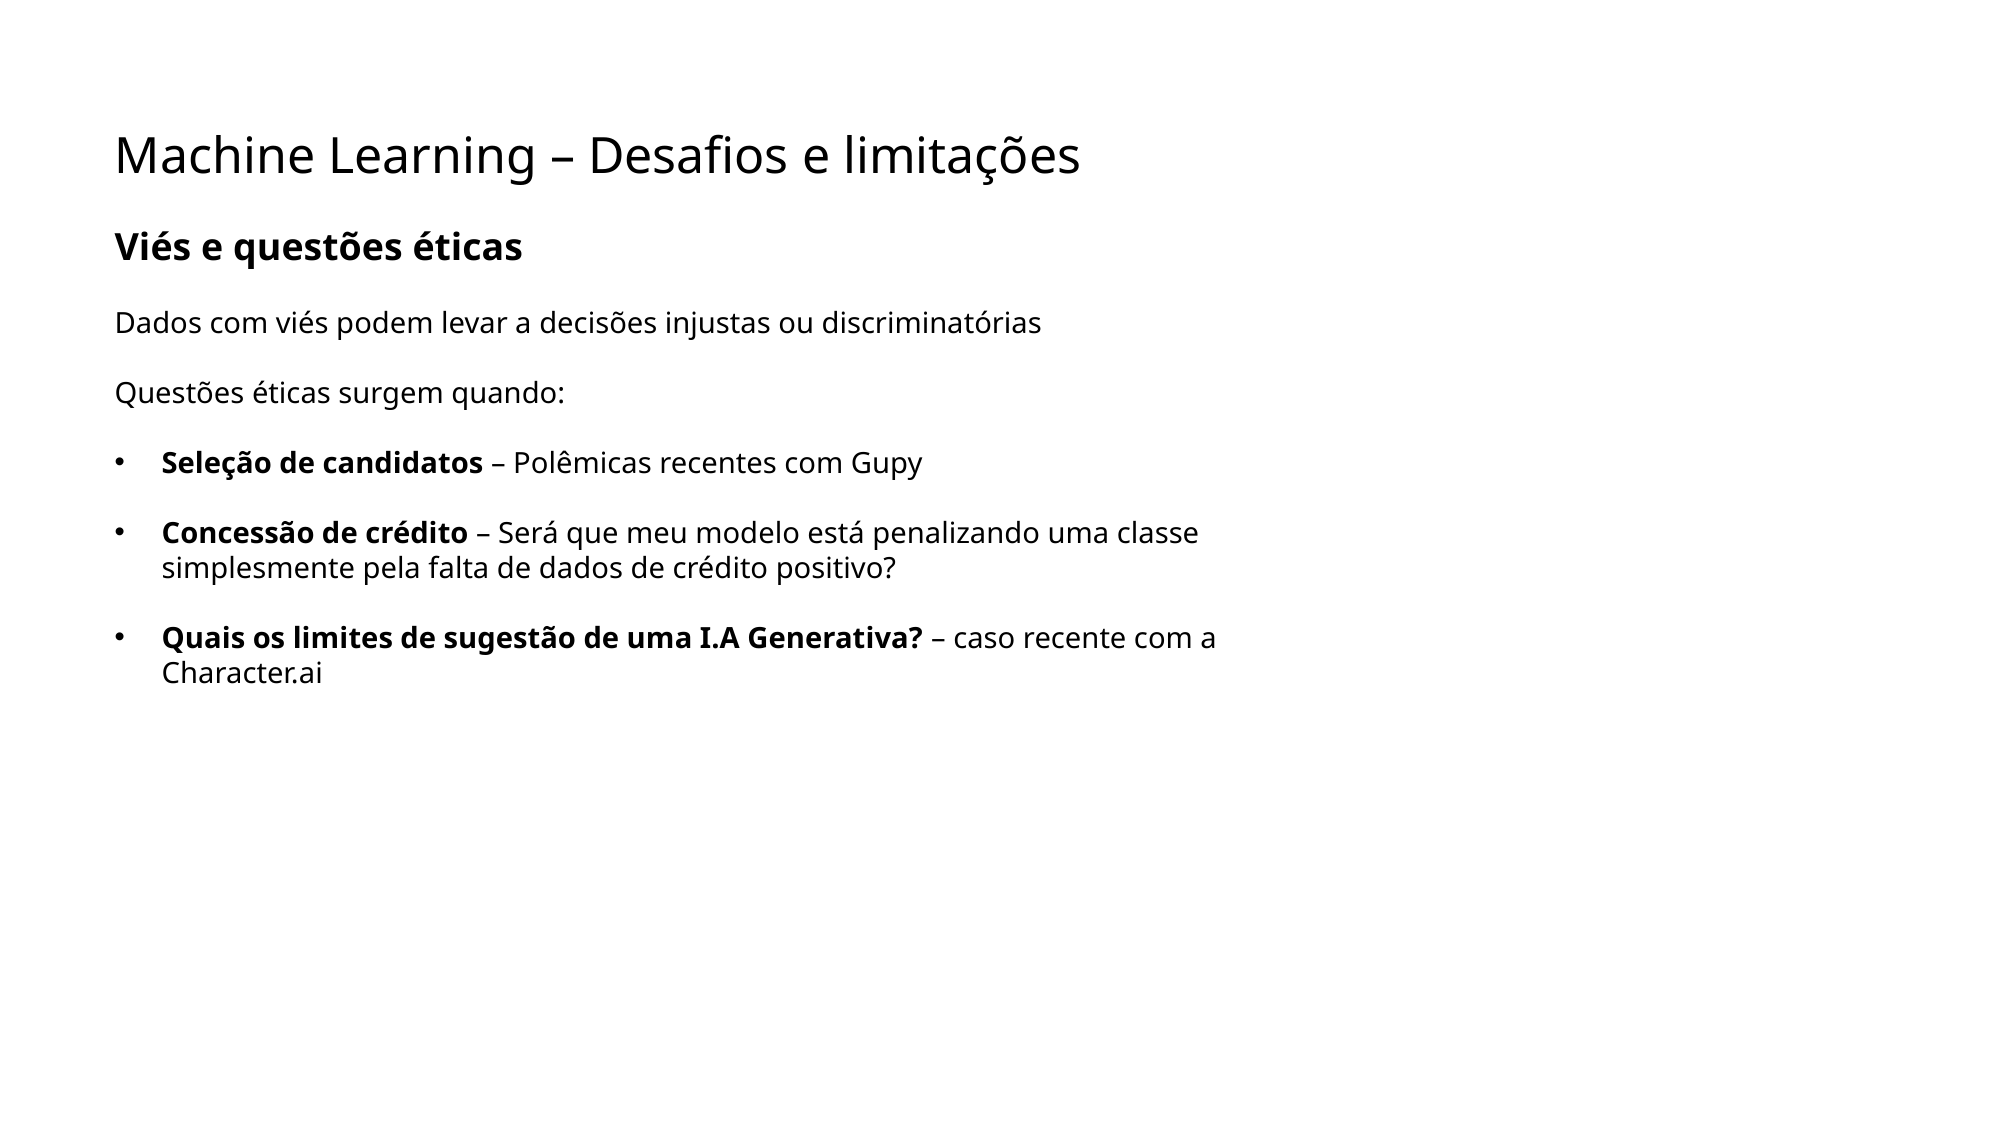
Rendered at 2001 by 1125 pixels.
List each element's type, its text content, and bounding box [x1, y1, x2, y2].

title Machine Learning – Desafios e limitações [99, 94, 1530, 192]
text_box Dados com viés podem levar a decisões injustas ou discriminatórias Questões éticas surgem quando: Seleção de candidatos – Polêmicas recentes com Gupy Concessão de crédito – Será que meu modelo está penalizando uma classe simplesmente pela falta de dados de crédito positivo? Quais os limites de sugestão de uma I.A Generativa? – caso recente com a Character.ai [99, 296, 1303, 732]
text_box Viés e questões éticas [99, 215, 1303, 296]
